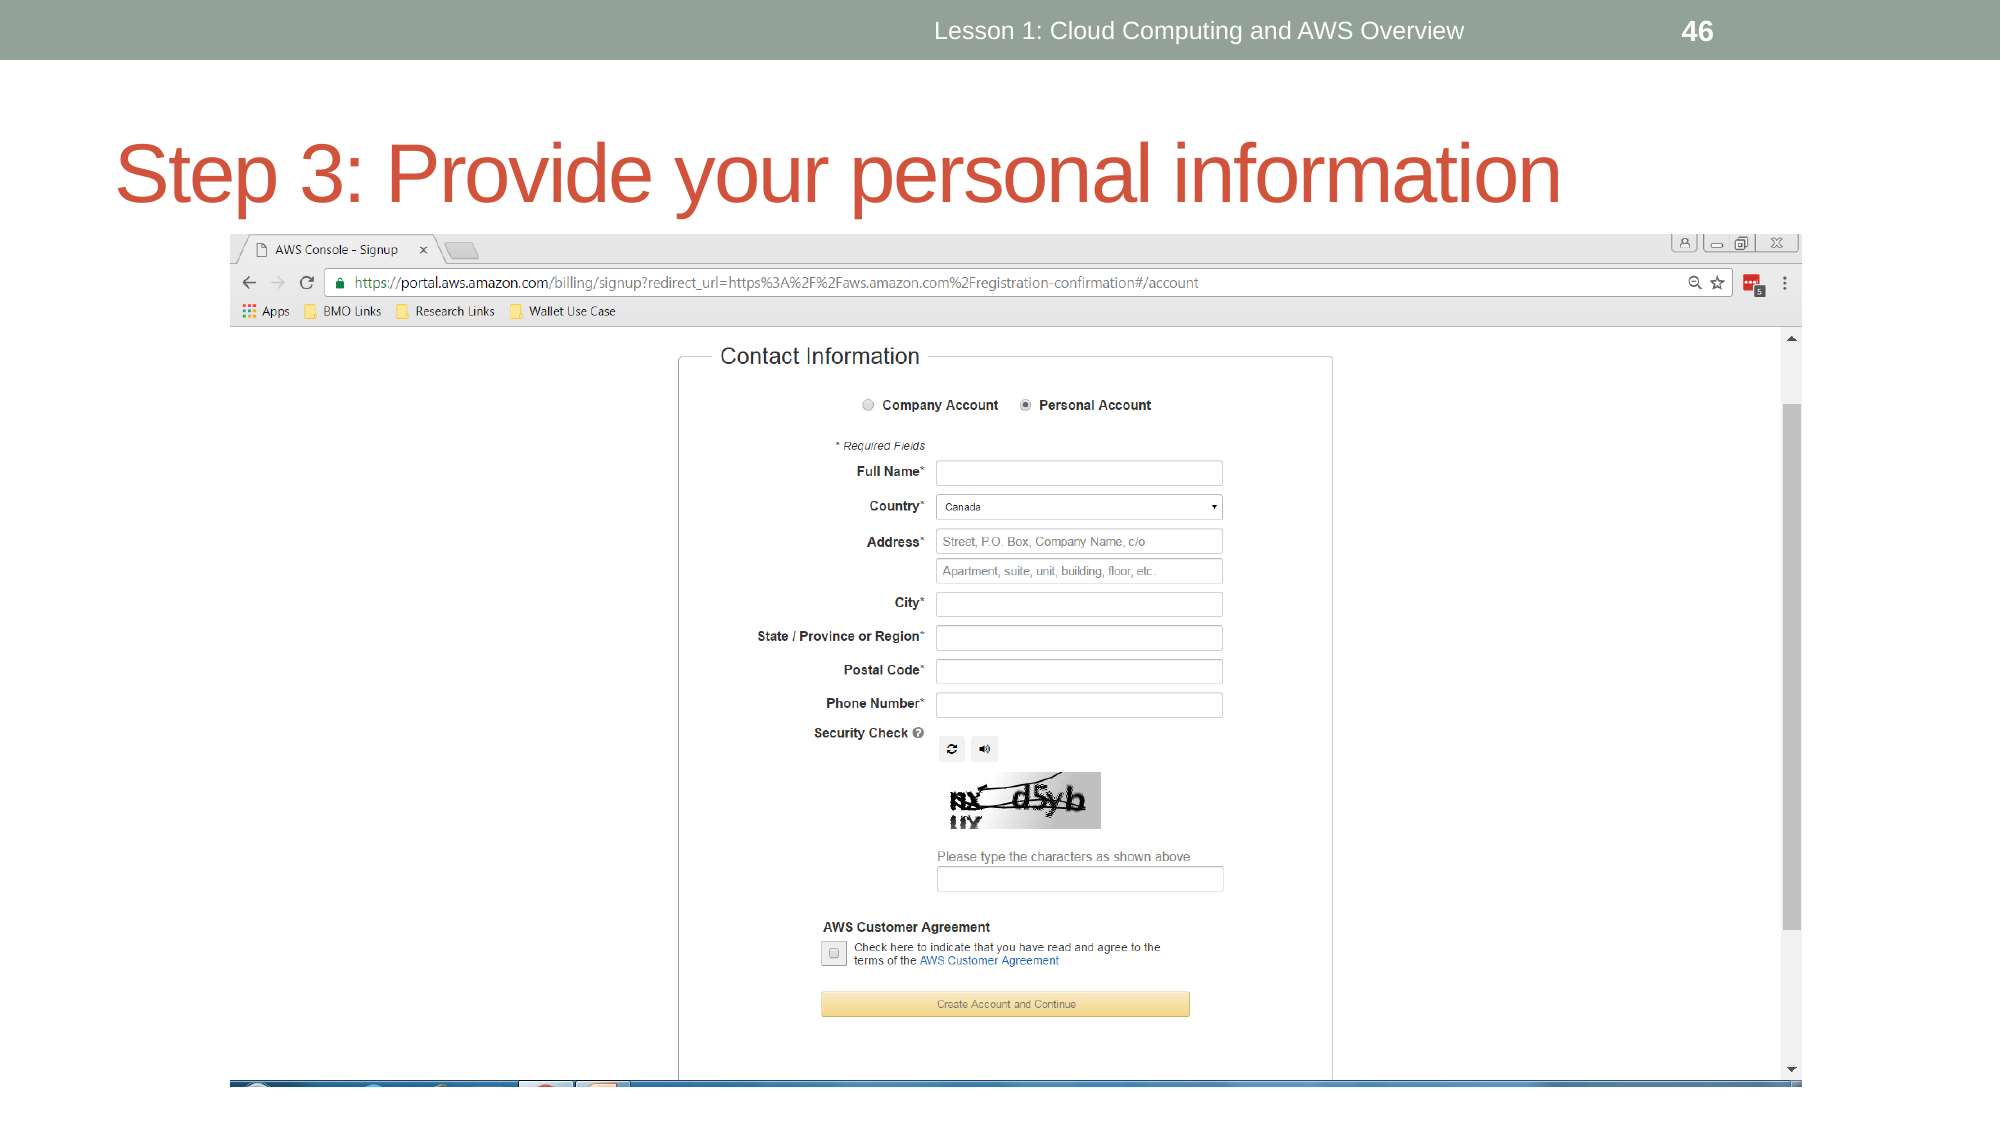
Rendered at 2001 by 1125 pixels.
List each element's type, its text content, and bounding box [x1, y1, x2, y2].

slide_number 46 [1666, 3, 1900, 57]
picture [230, 234, 1802, 1087]
title Step 3: Provide your personal information [99, 87, 1900, 250]
footer Lesson 1: Cloud Computing and AWS Overview [750, 3, 1650, 57]
